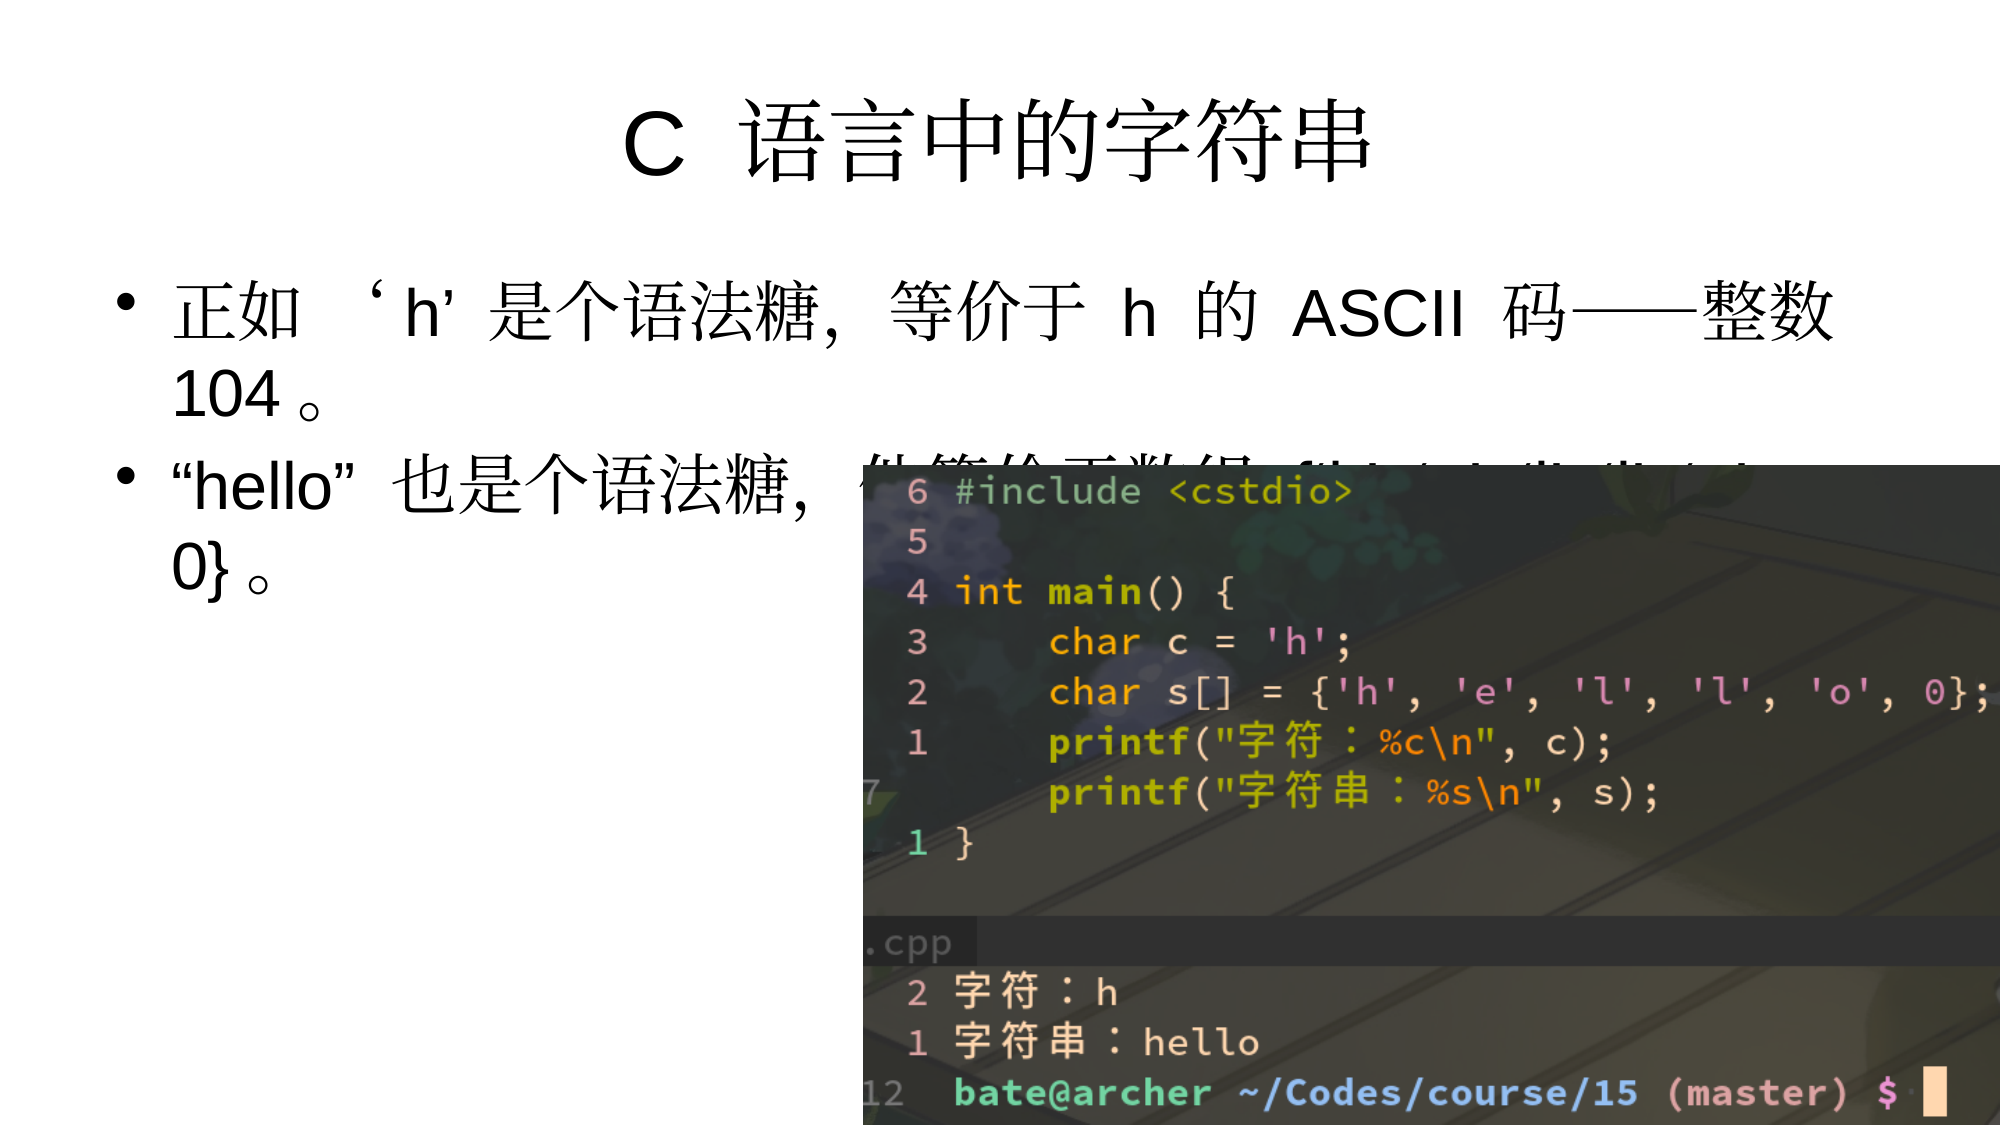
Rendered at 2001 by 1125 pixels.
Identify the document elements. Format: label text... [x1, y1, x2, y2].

list 正如 ‘h’ 是个语法糖，等价于 h 的 ASCII 码——整数 104。 “hello” 也是个语法糖，他等价于数组 {‘h’, ‘e’, ‘l’, ‘l’, ‘o’, 0}。 [99, 262, 1901, 1006]
picture [863, 465, 2000, 1125]
title C 语言中的字符串 [99, 44, 1901, 233]
